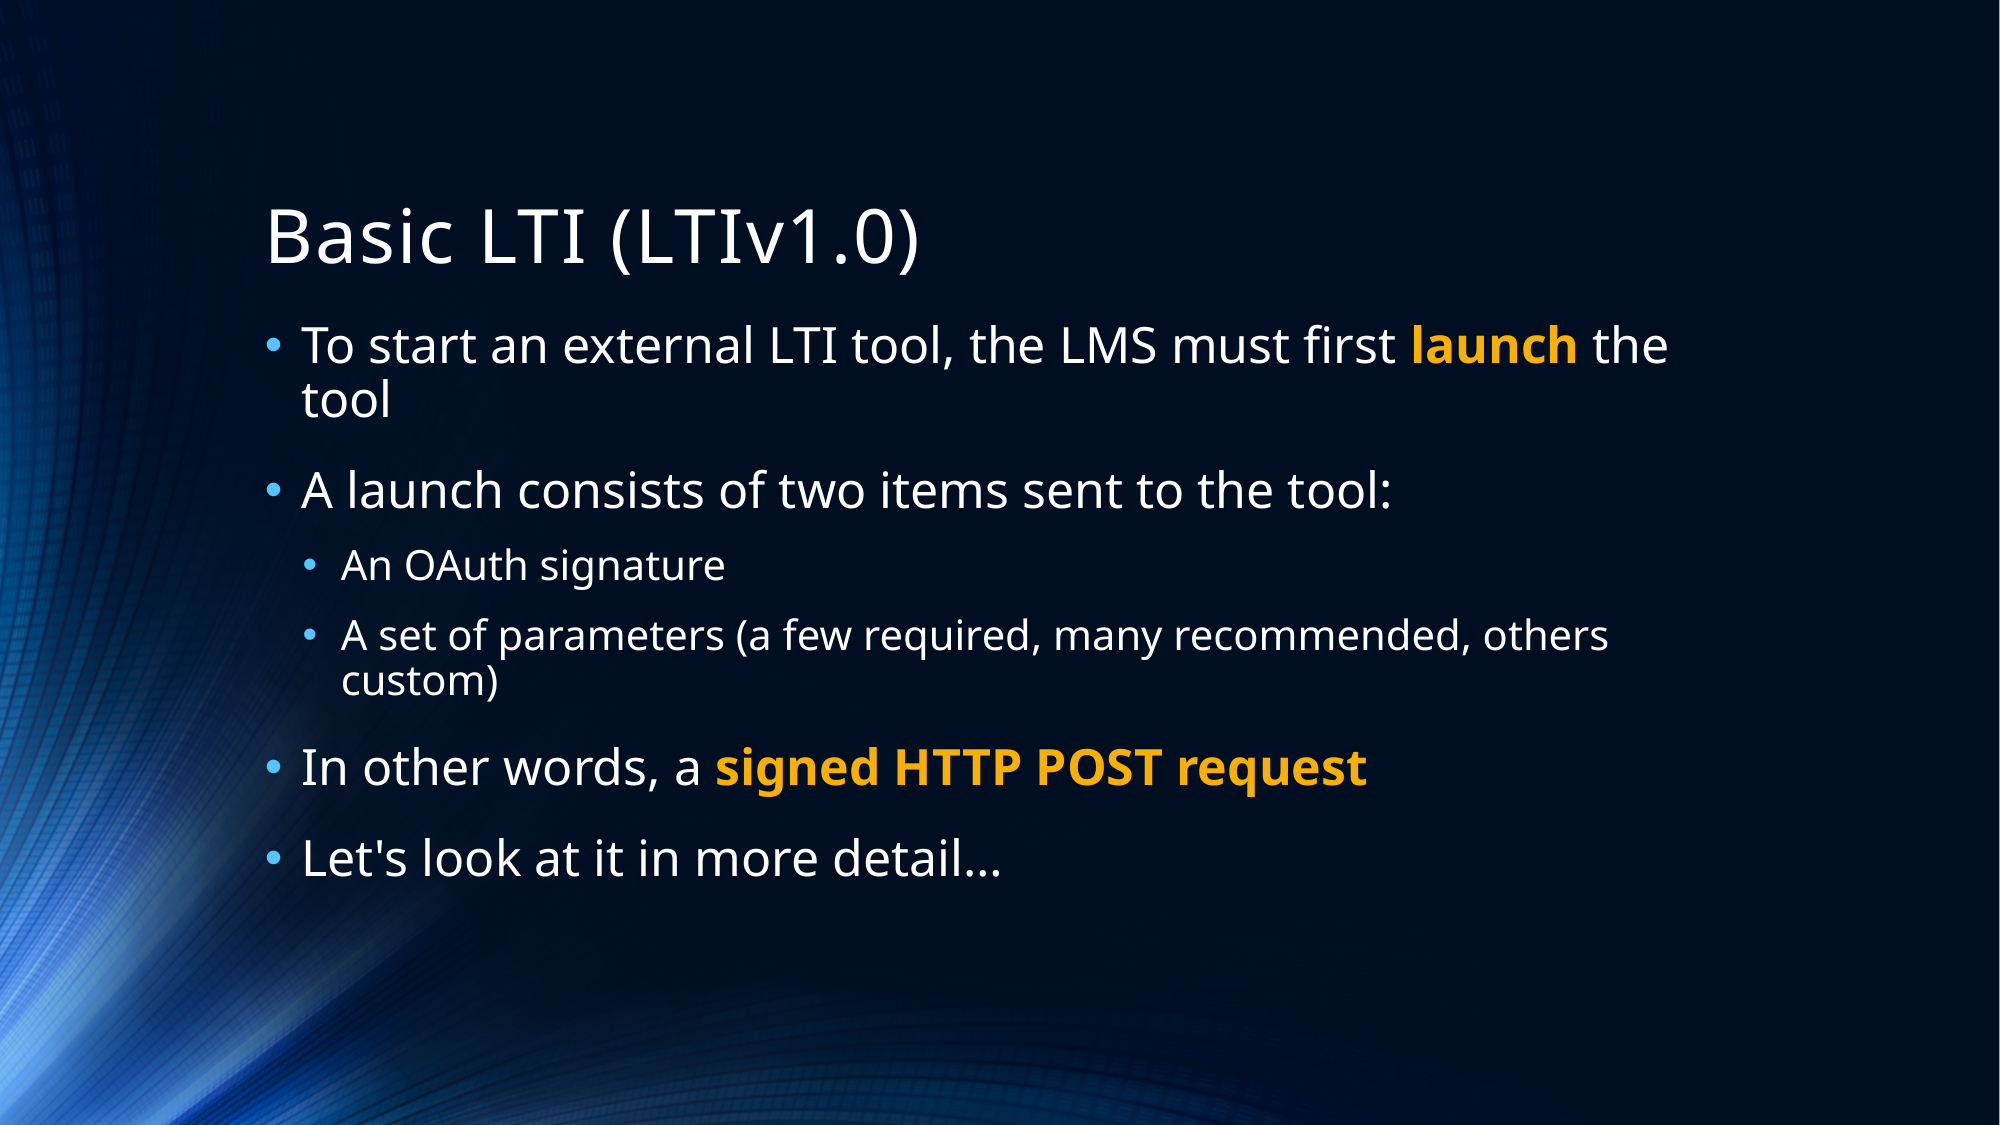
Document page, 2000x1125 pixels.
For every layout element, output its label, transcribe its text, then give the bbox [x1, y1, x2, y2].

list To start an external LTI tool, the LMS must first launch the tool A launch consists of two items sent to the tool: An OAuth signature A set of parameters (a few required, many recommended, others custom) In other words, a signed HTTP POST request Let's look at it in more detail… [249, 312, 1749, 988]
picture [0, 0, 2000, 1125]
title Basic LTI (LTIv1.0) [249, 62, 1750, 288]
